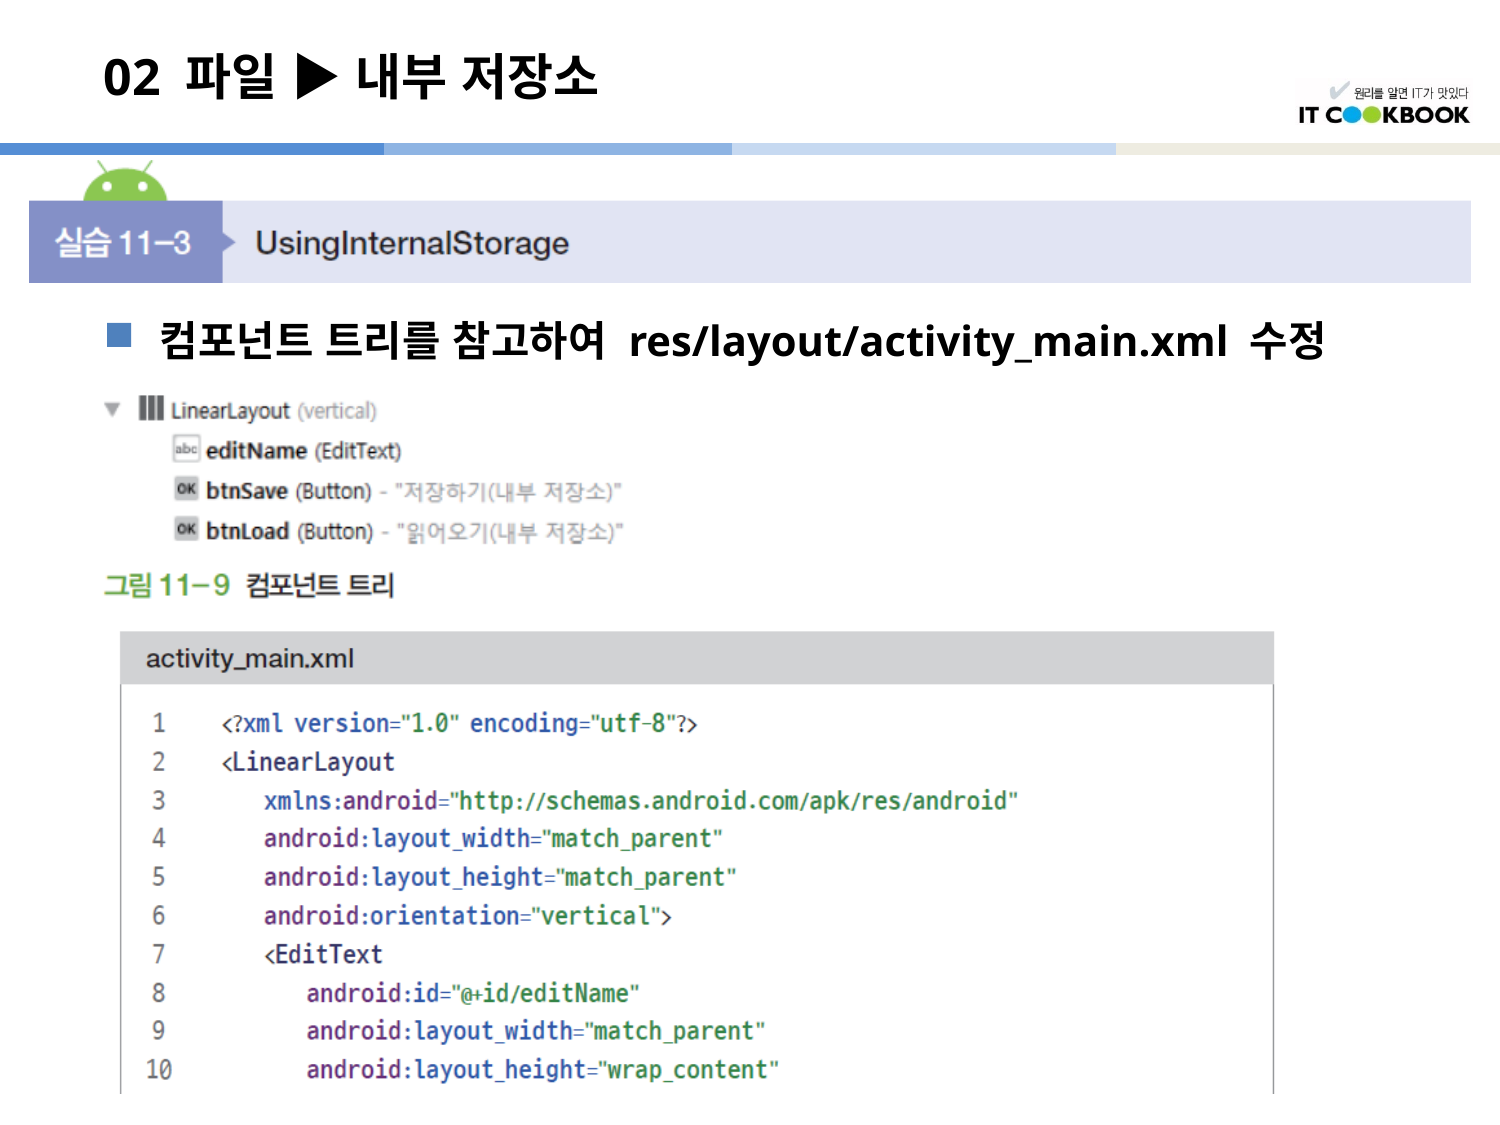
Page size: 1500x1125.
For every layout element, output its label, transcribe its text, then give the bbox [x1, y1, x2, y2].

picture [1295, 78, 1473, 125]
picture [92, 379, 1282, 1095]
list 컴포넌트 트리를 참고하여 res/layout/activity_main.xml 수정 [88, 292, 1436, 1083]
title 02 파일 ▶ 내부 저장소 [88, 30, 1330, 121]
picture [29, 160, 1471, 283]
